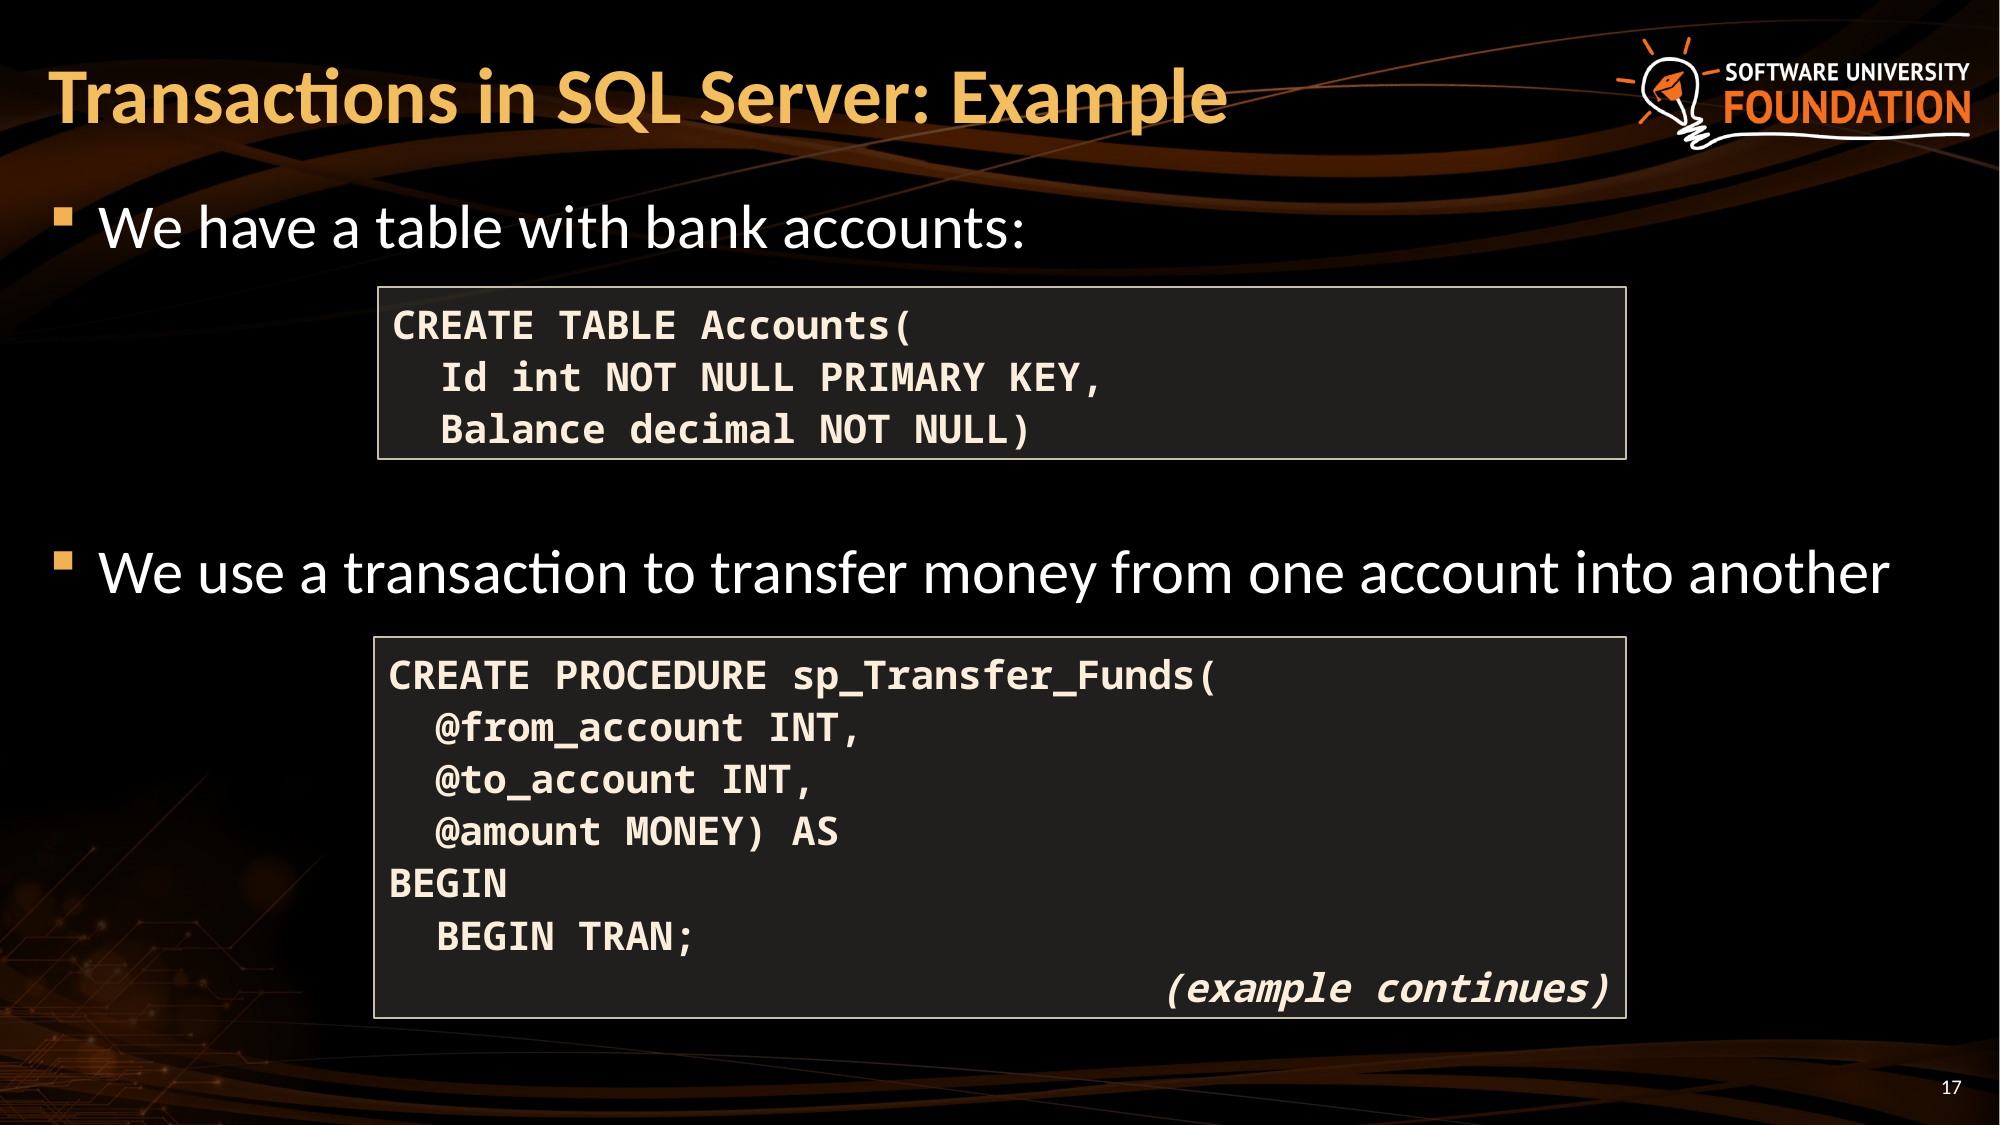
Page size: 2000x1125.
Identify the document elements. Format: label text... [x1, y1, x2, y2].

list We have a table with bank accounts: We use a transaction to transfer money from one account into another [31, 188, 1968, 1103]
text_box CREATE TABLE Accounts( Id int NOT NULL PRIMARY KEY, Balance decimal NOT NULL) [377, 287, 1626, 459]
title Transactions in SQL Server: Example [30, 6, 1602, 189]
slide_number 17 [1897, 1070, 1968, 1103]
picture [0, 0, 2000, 1125]
text_box CREATE PROCEDURE sp_Transfer_Funds( @from_account INT, @to_account INT, @amount MONEY) AS BEGIN BEGIN TRAN; (example continues) [373, 637, 1626, 1018]
